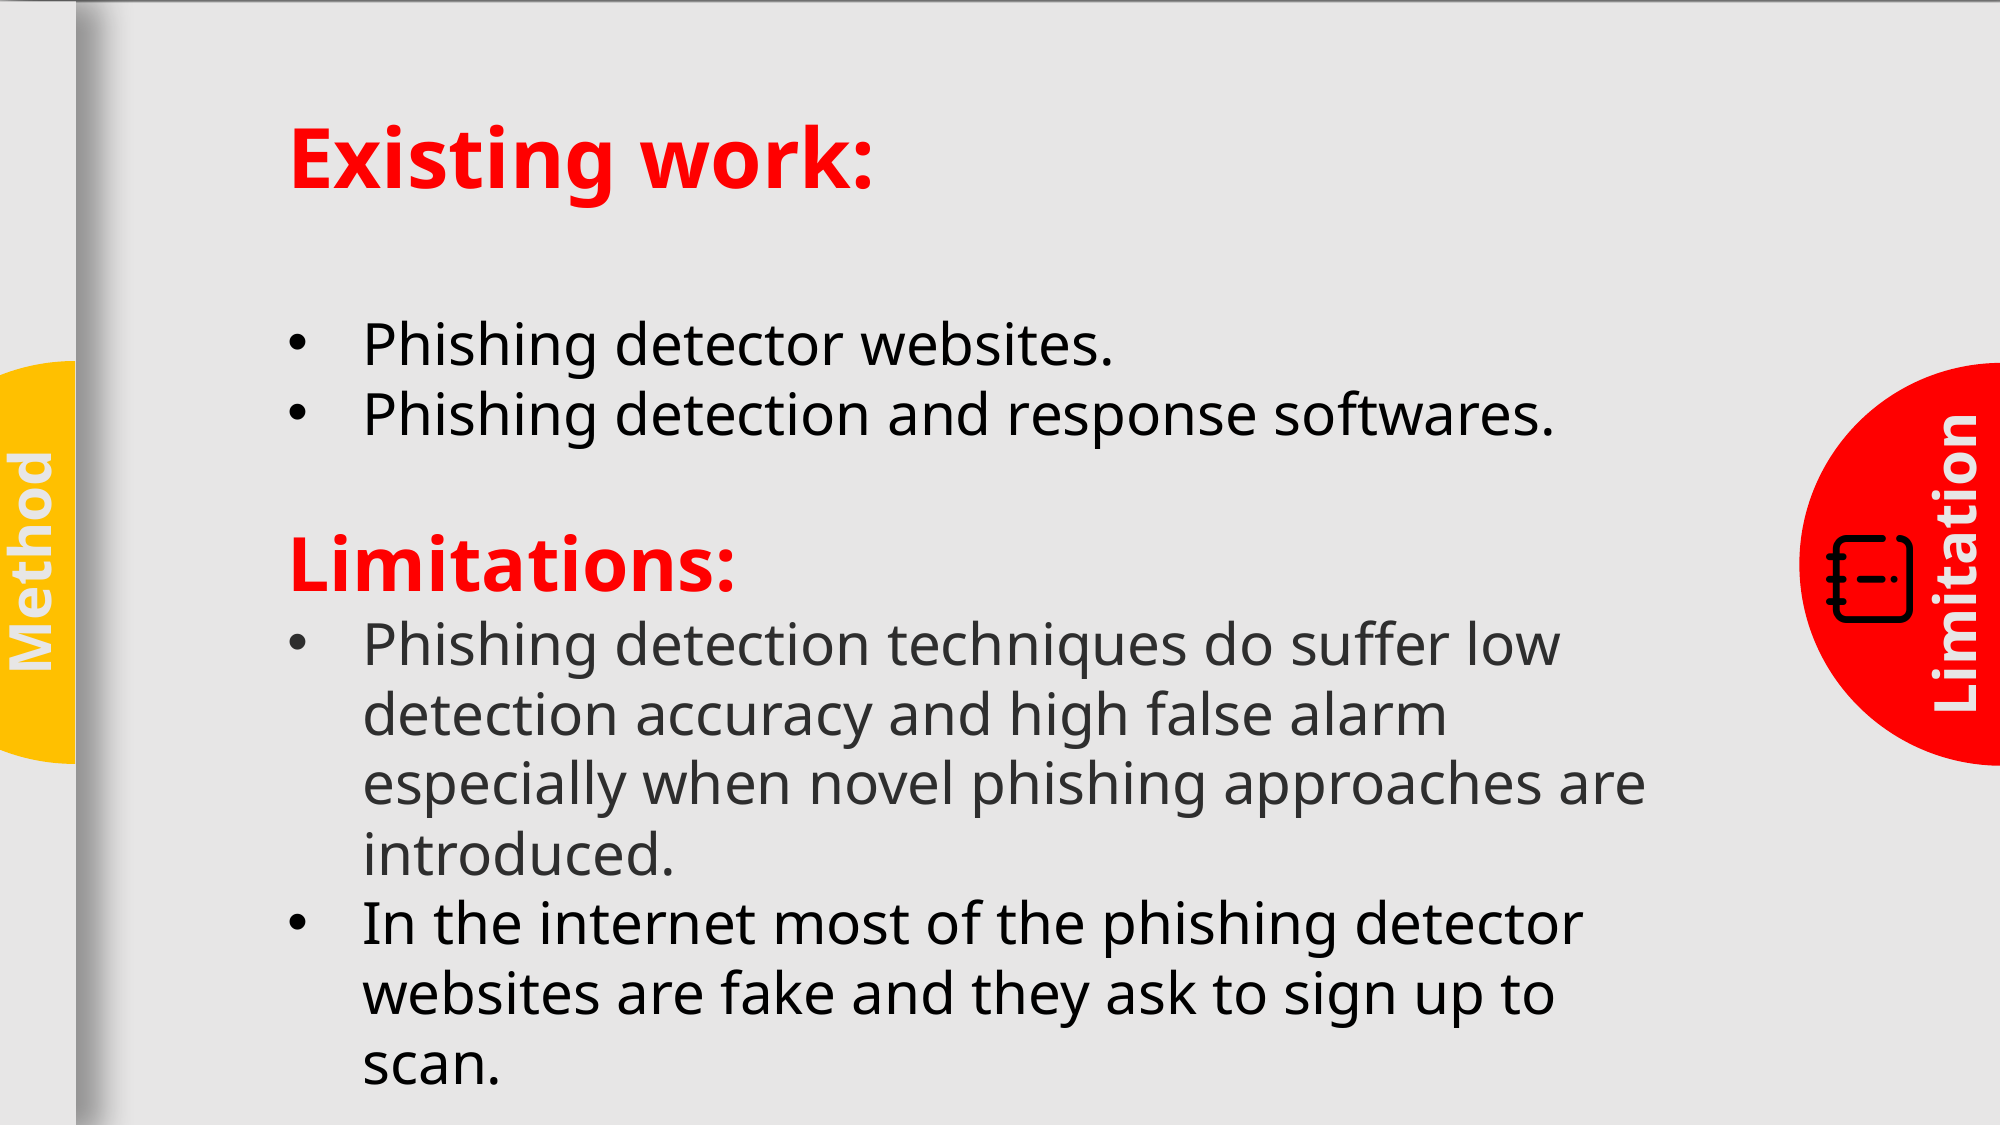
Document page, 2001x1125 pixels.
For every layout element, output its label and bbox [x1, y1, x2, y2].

text_box [76, 2, 2000, 1125]
text_box [0, 1, 76, 1125]
